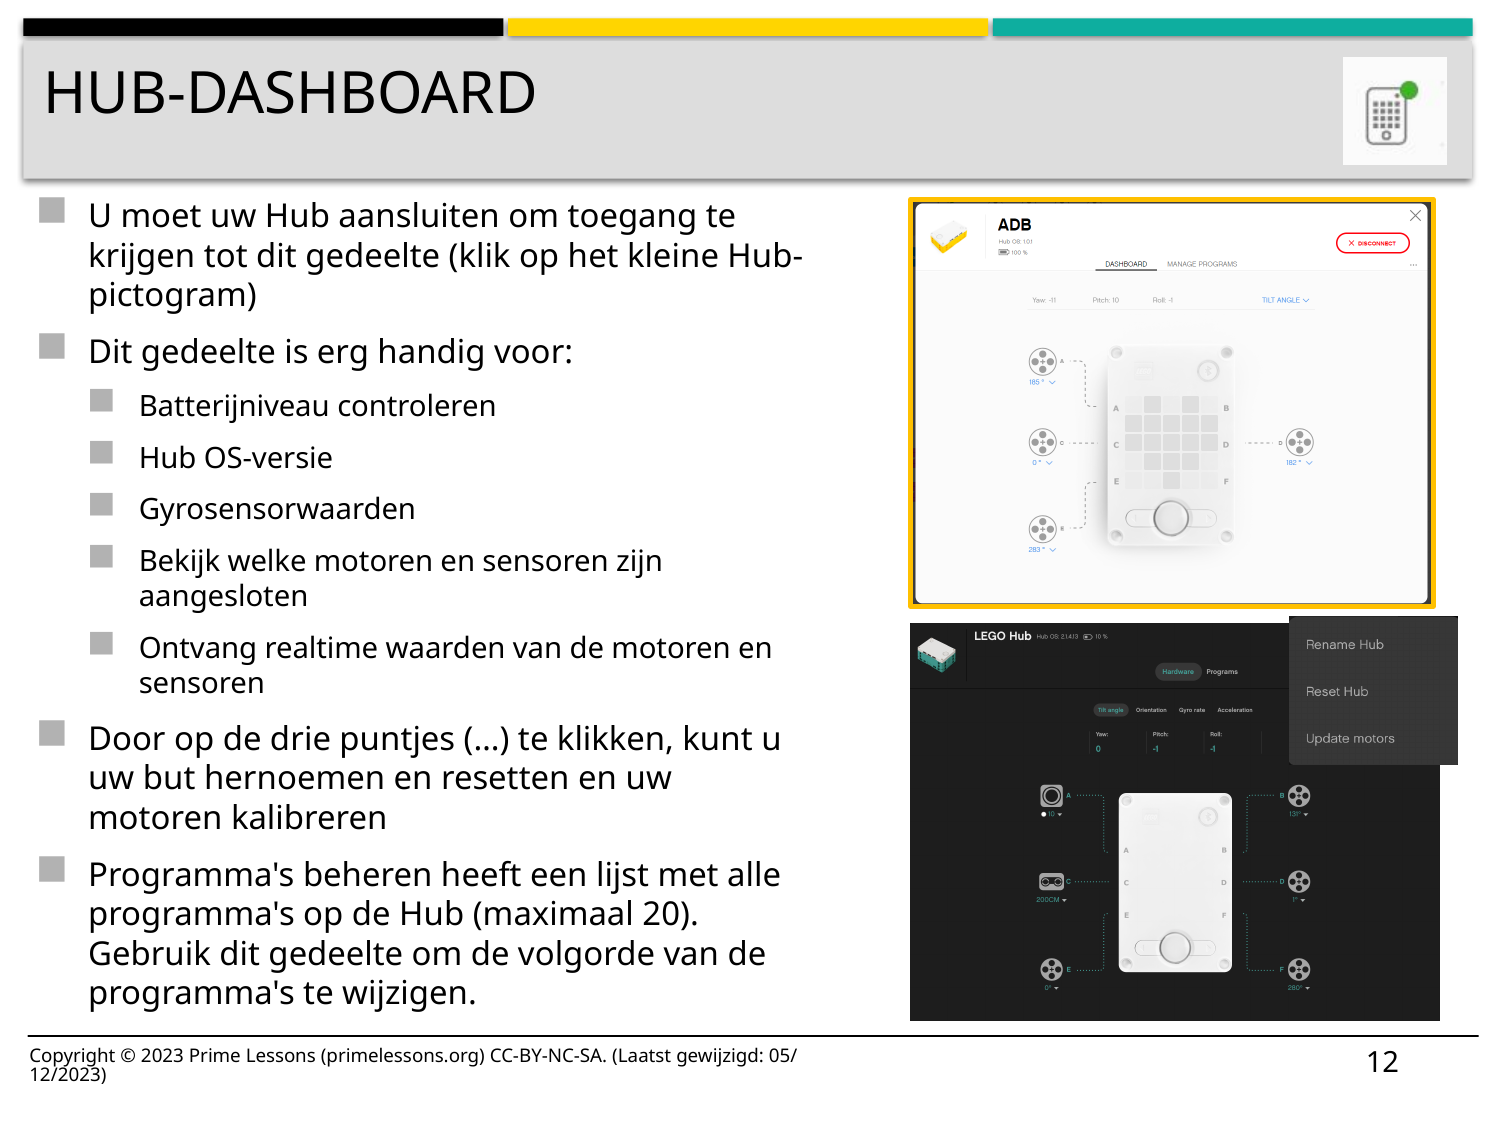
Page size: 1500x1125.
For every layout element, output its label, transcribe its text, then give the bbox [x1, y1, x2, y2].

title HUB-DASHBOARD [28, 48, 1464, 172]
footer Copyright © 2023 Prime Lessons (primelessons.org) CC-BY-NC-SA. (Laatst gewijzigd: 05/12/2023) [14, 1036, 814, 1097]
picture [912, 200, 1432, 605]
list U moet uw Hub aansluiten om toegang te krijgen tot dit gedeelte (klik op het kleine Hub-pictogram) Dit gedeelte is erg handig voor: Batterijniveau controleren Hub OS-versie Gyrosensorwaarden Bekijk welke motoren en sensoren zijn aangesloten Ontvang realtime waarden van de motoren en sensoren Door op de drie puntjes (…) te klikken, kunt u uw but hernoemen en resetten en uw motoren kalibreren Programma's beheren heeft een lijst met alle programma's op de Hub (maximaal 20). Gebruik dit gedeelte om de volgorde van de programma's te wijzigen. [25, 187, 825, 1021]
picture [910, 615, 1458, 1022]
picture [1342, 57, 1447, 165]
slide_number 12 [1351, 1036, 1478, 1097]
